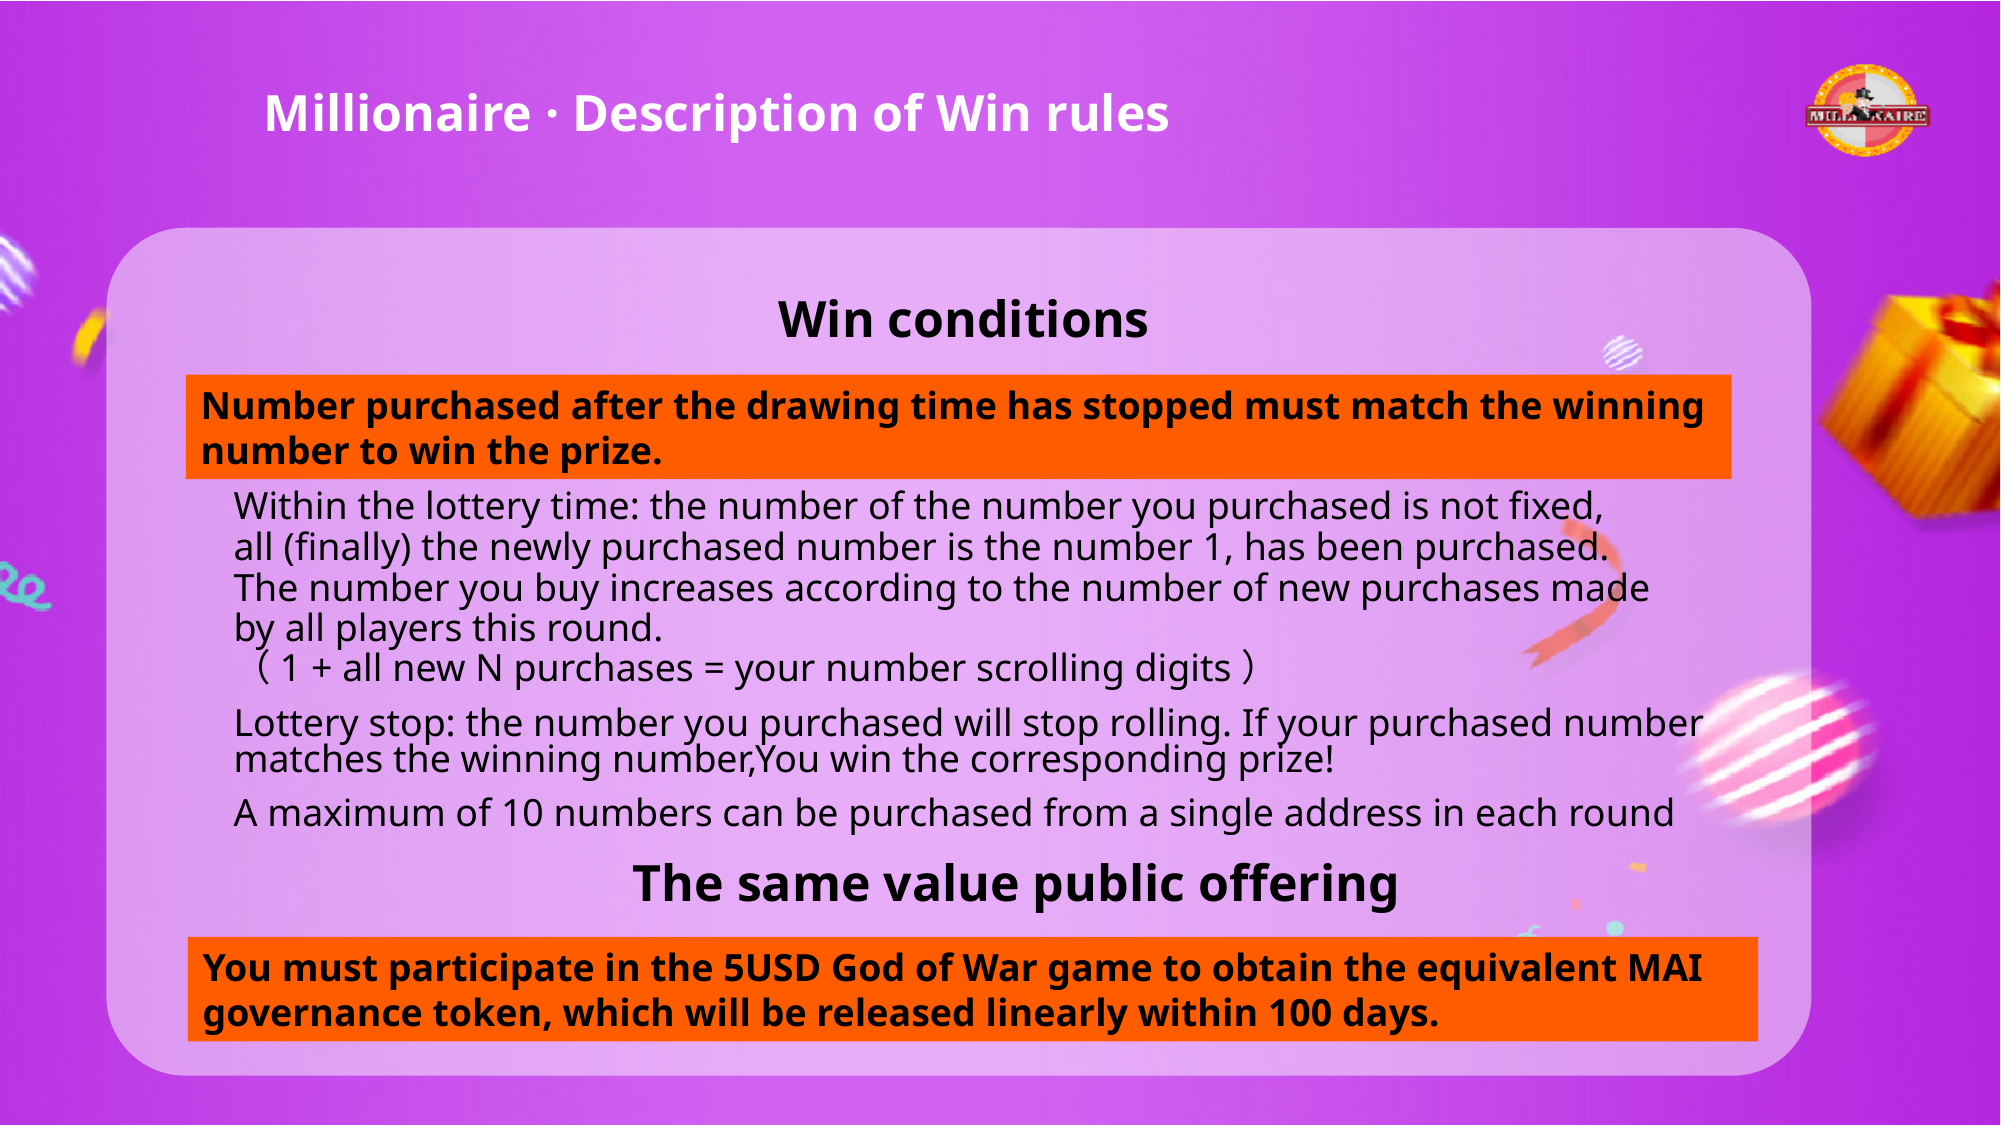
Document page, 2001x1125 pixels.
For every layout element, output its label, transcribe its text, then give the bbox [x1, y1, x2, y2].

text_box You must participate in the 5USD God of War game to obtain the equivalent MAI governance token, which will be released linearly within 100 days. [187, 936, 1759, 1042]
text_box The same value public offering [618, 844, 1416, 920]
text_box Within the lottery time: the number of the number you purchased is not fixed, all (finally) the newly purchased number is the number 1, has been purchased. The number you buy increases according to the number of new purchases made by all players this round. （1 + all new N purchases = your number scrolling digits） Lottery stop: the number you purchased will stop rolling. If your purchased number matches the winning number,You win the corresponding prize! A maximum of 10 numbers can be purchased from a single address in each round [218, 480, 1731, 842]
text_box Win conditions [763, 280, 1165, 356]
text_box Millionaire · Description of Win rules [248, 73, 1505, 149]
text_box Number purchased after the drawing time has stopped must match the winning number to win the prize. [185, 374, 1732, 480]
text_box [105, 226, 1813, 1077]
picture [0, 1, 2001, 1125]
